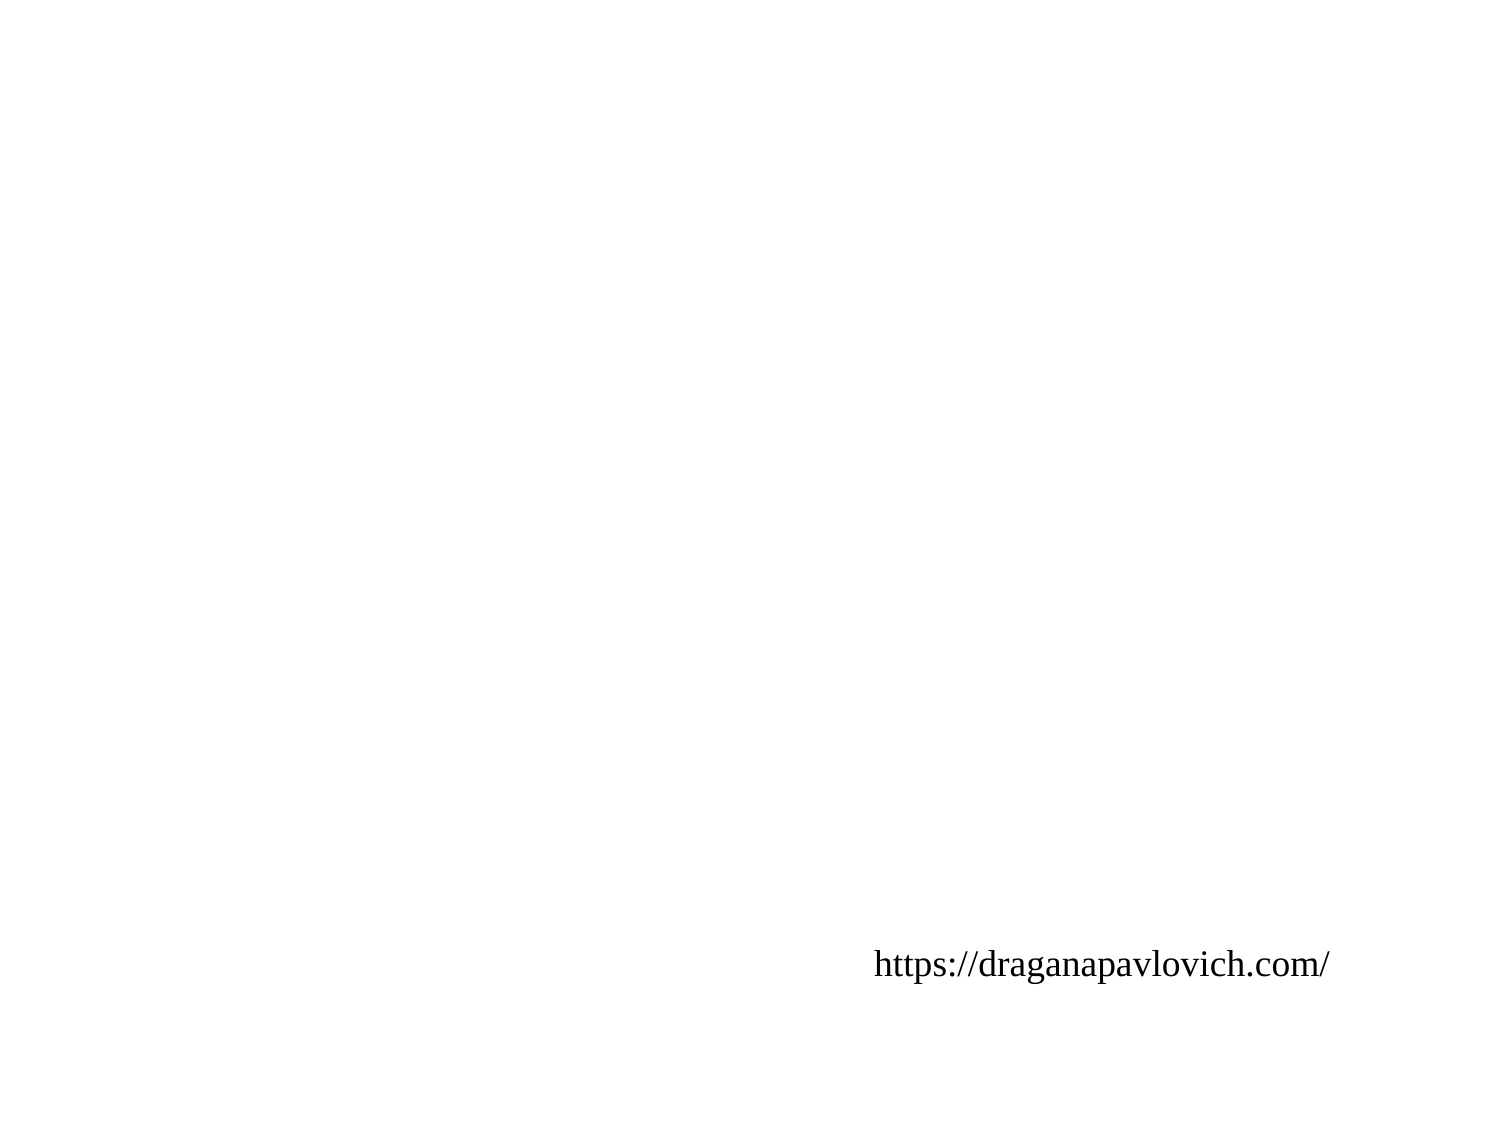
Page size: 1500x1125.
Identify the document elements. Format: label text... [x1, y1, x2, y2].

text_box https://draganapavlovich.com/ [859, 931, 1382, 992]
